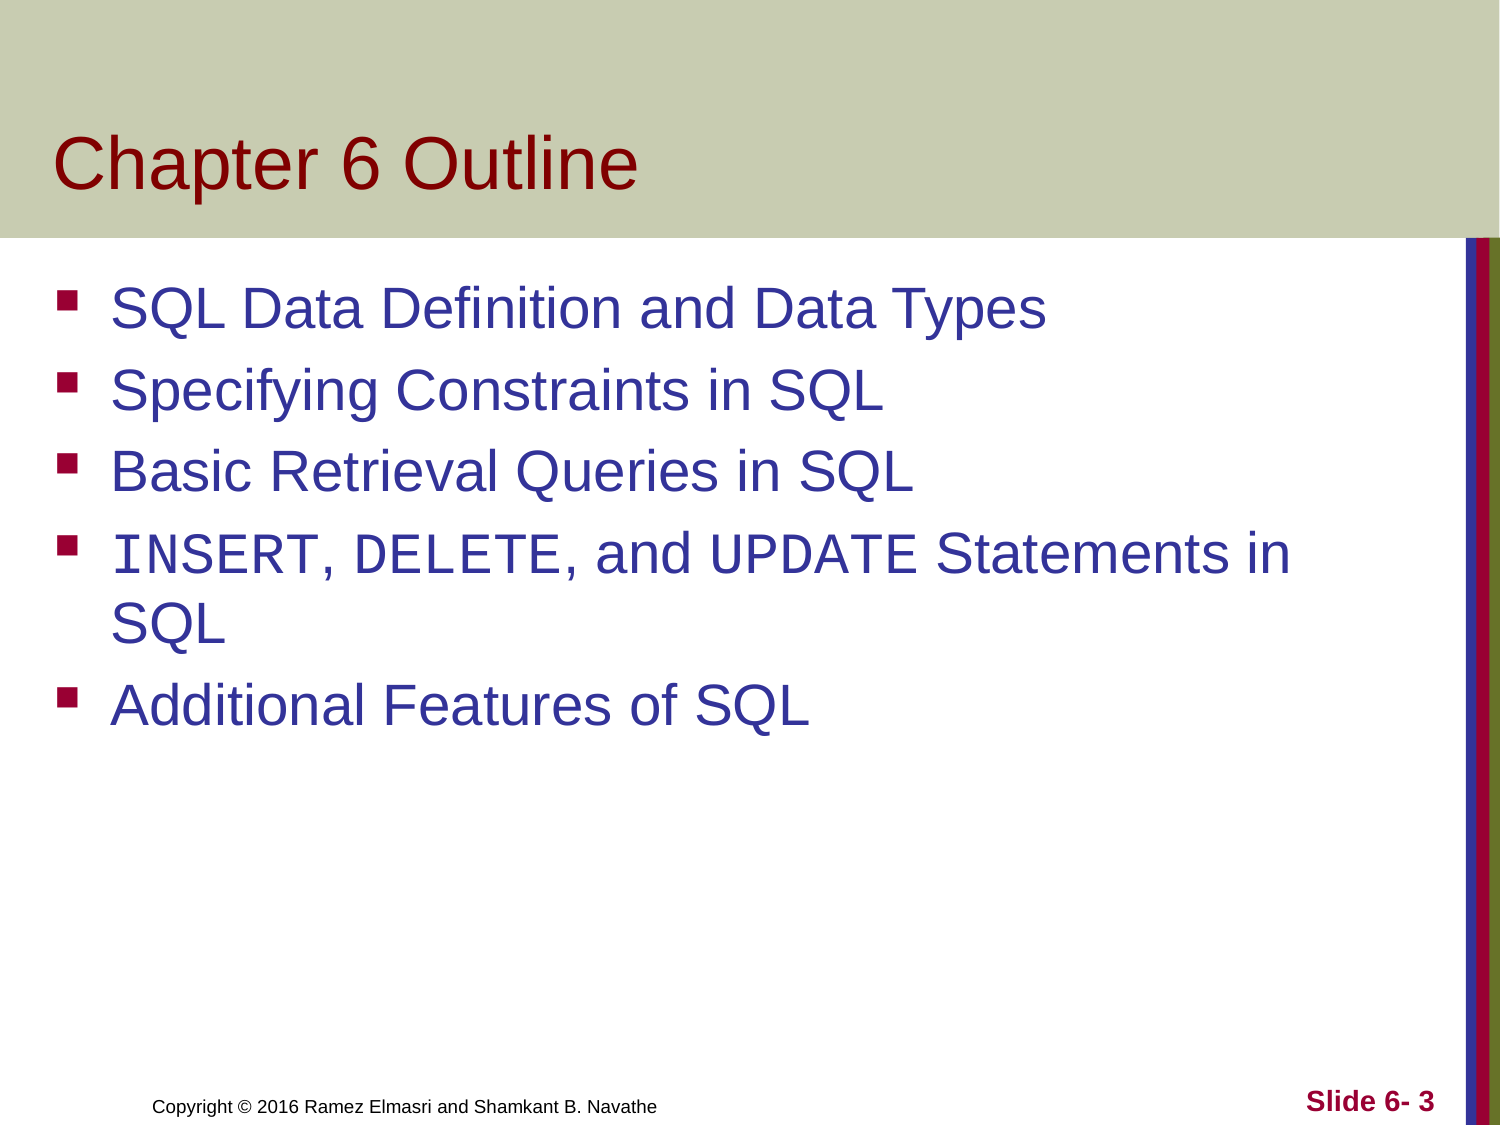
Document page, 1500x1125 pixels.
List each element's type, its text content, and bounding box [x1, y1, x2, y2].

list SQL Data Definition and Data Types Specifying Constraints in SQL Basic Retrieval Queries in SQL INSERT, DELETE, and UPDATE Statements in SQL Additional Features of SQL [39, 262, 1400, 1013]
slide_number Slide 6- 3 [1137, 1049, 1451, 1125]
title Chapter 6 Outline [37, 49, 1317, 213]
